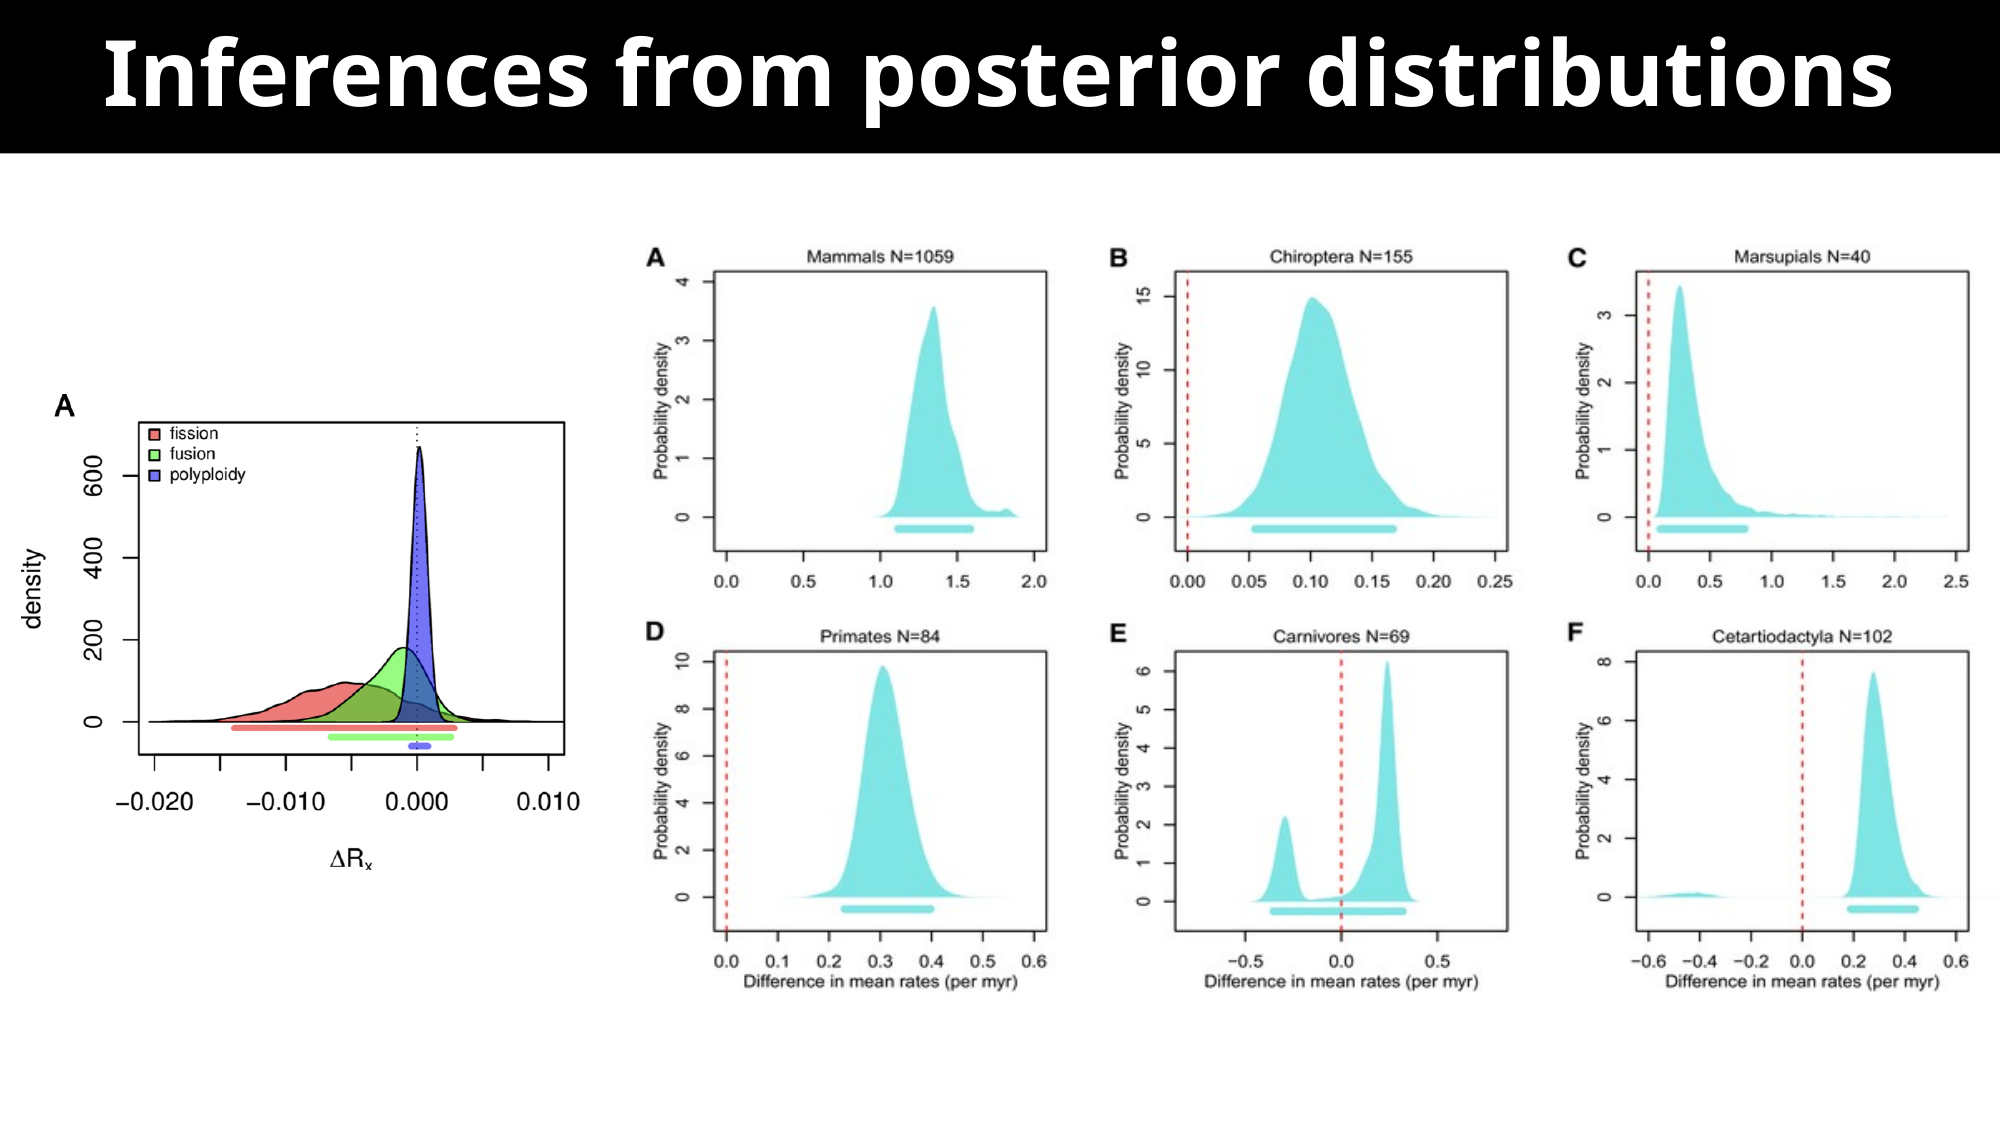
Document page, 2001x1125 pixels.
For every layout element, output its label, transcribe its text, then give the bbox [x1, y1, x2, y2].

picture [645, 245, 2000, 993]
title Inferences from posterior distributions [0, 0, 2000, 154]
picture [21, 394, 592, 870]
